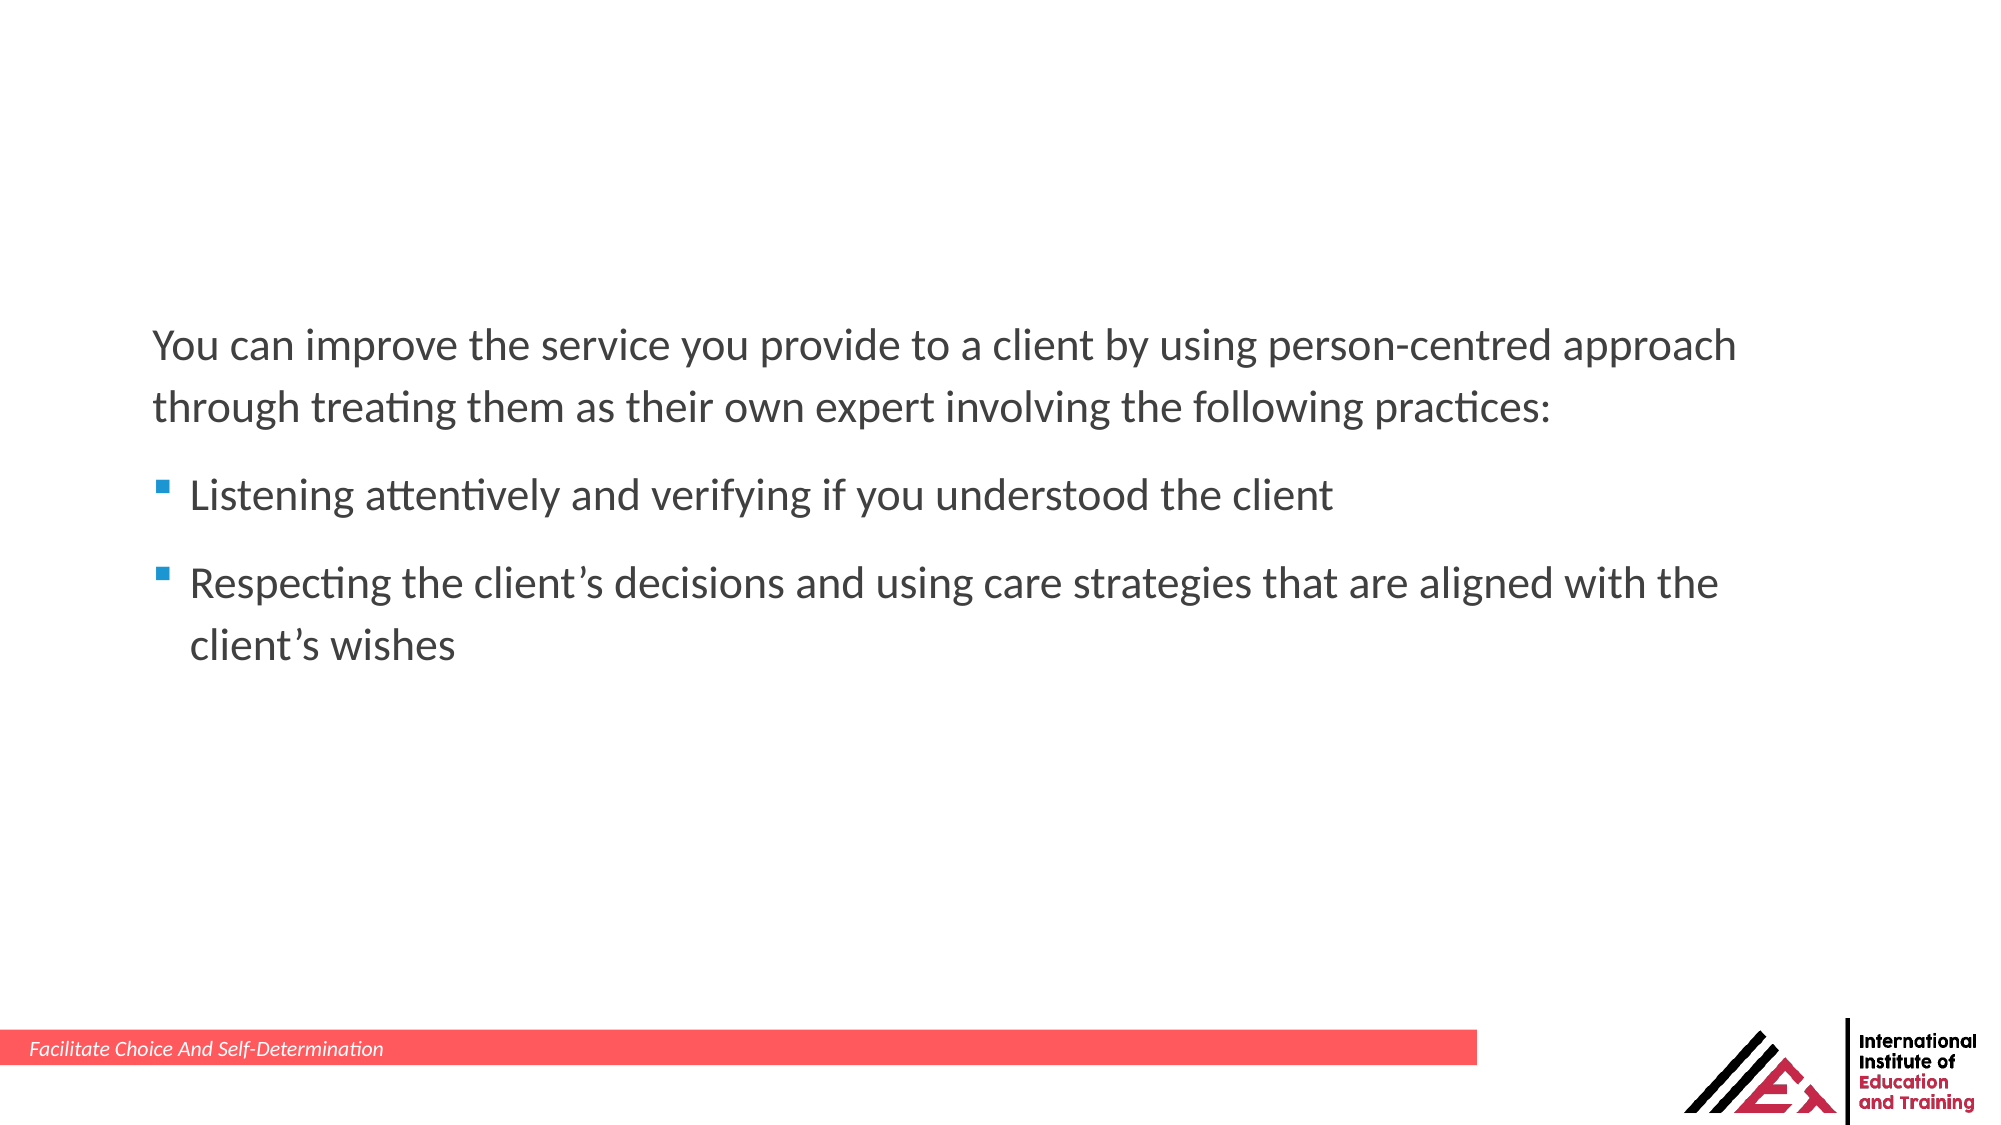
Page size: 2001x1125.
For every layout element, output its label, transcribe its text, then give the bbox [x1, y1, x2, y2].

list You can improve the service you provide to a client by using person-centred approach through treating them as their own expert involving the following practices: Listening attentively and verifying if you understood the client Respecting the client’s decisions and using care strategies that are aligned with the client’s wishes [137, 299, 1793, 1014]
picture [1683, 1018, 1976, 1125]
text_box Facilitate Choice And Self-Determination [0, 1029, 1478, 1066]
